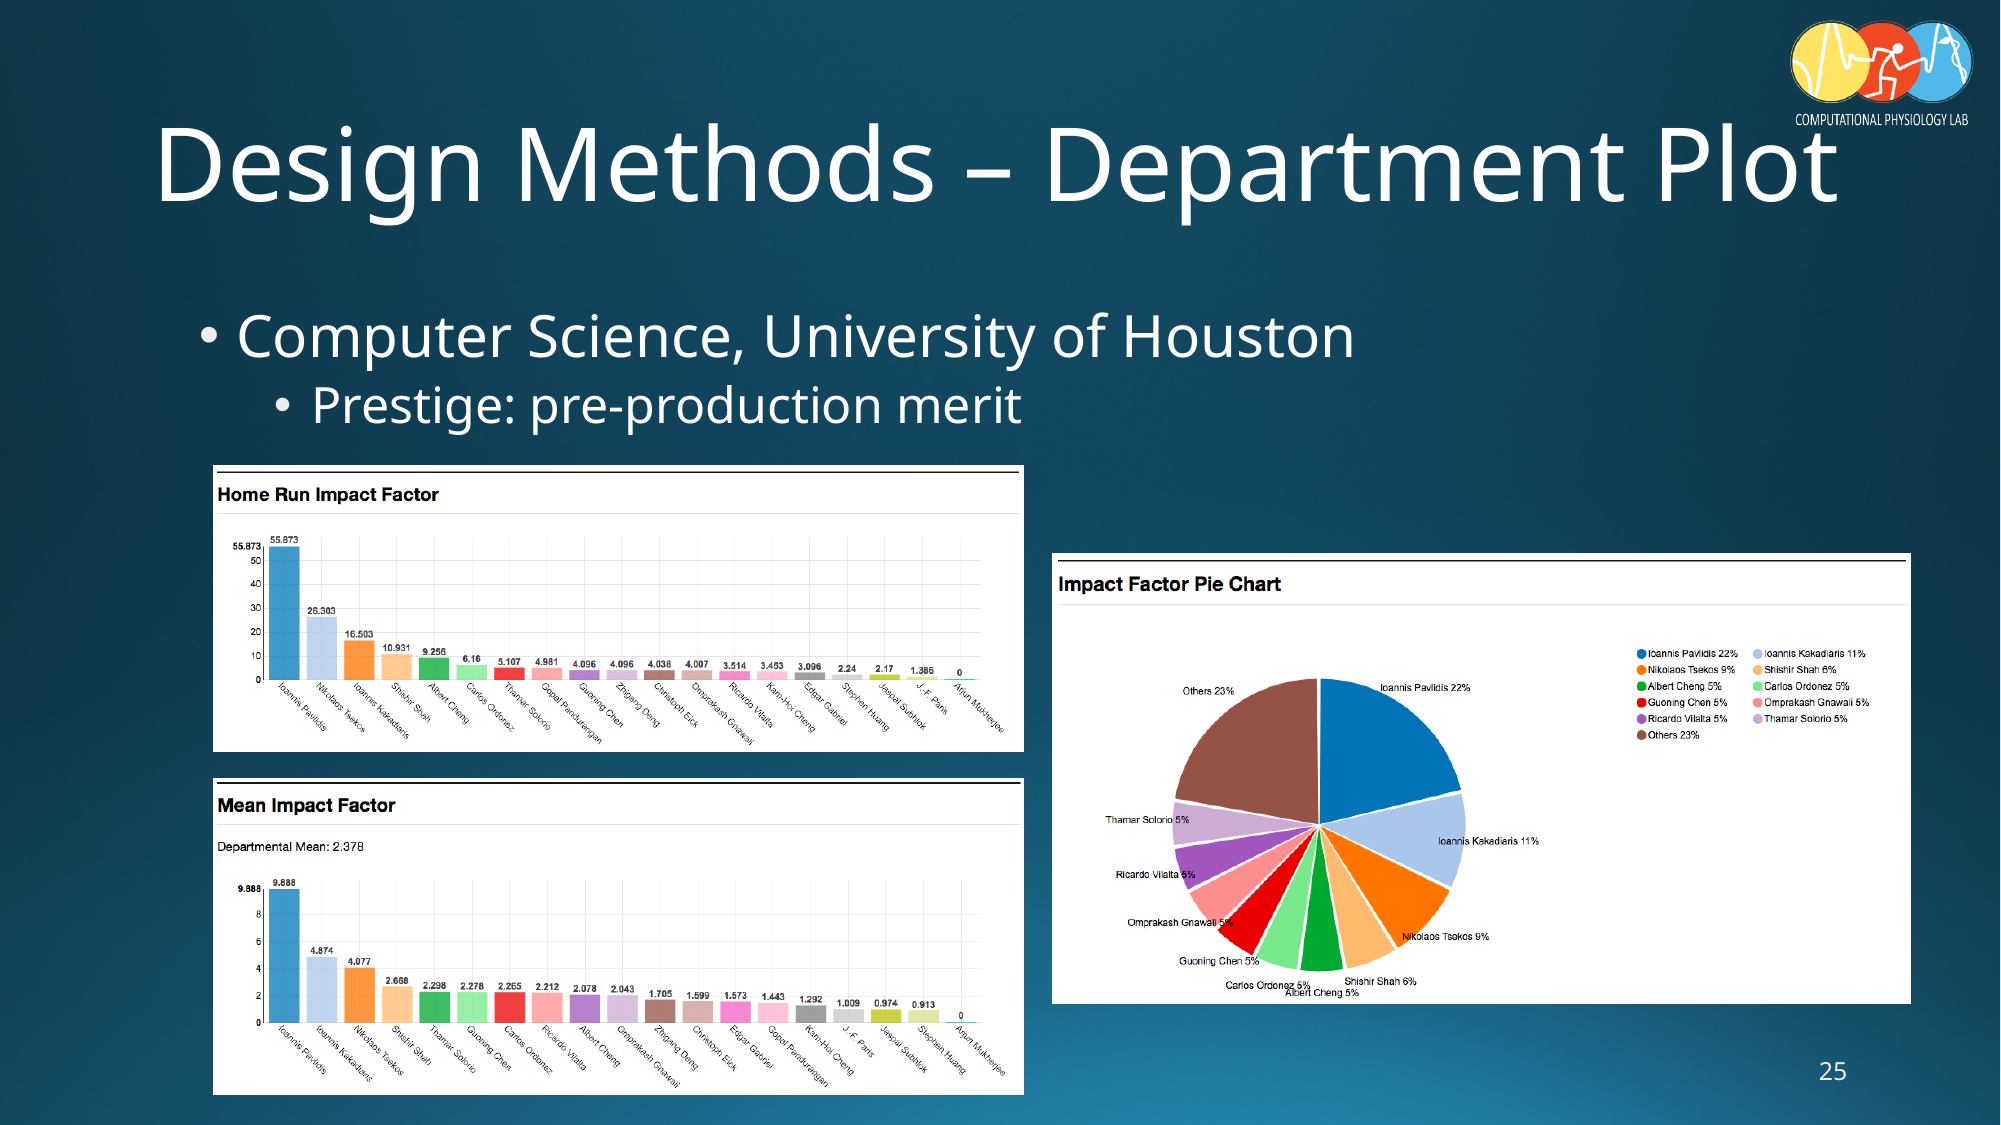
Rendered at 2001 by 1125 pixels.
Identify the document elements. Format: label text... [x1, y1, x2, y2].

list Computer Science, University of Houston Prestige: pre-production merit [183, 299, 1863, 1014]
title Design Methods – Department Plot [137, 59, 1863, 278]
slide_number 25 [1412, 1042, 1863, 1103]
picture [0, 0, 2001, 1125]
